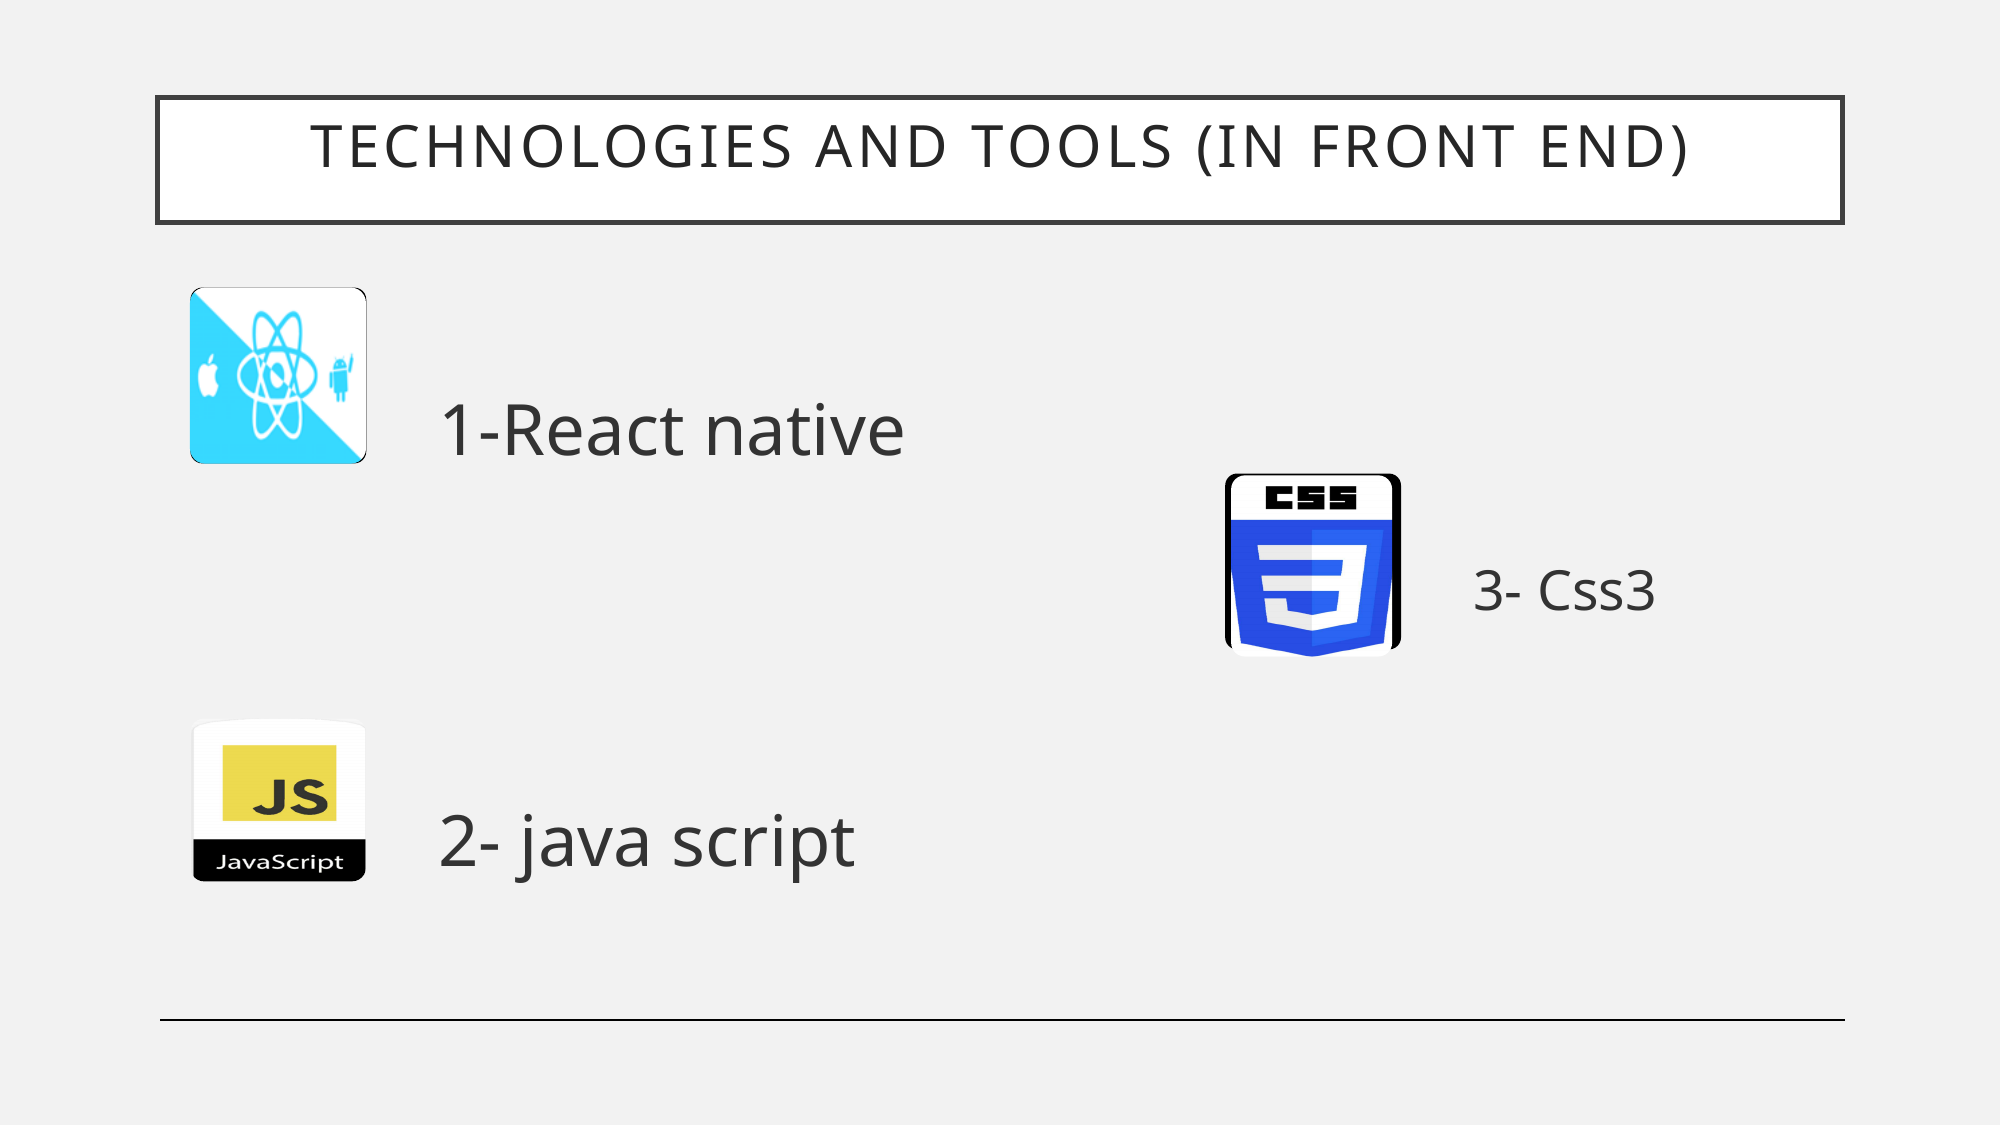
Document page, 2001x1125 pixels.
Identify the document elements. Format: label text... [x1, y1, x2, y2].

text_box [1225, 473, 1402, 649]
text_box 1-React native [418, 389, 1292, 490]
text_box 3- Css3 [1453, 541, 2000, 642]
picture [1231, 475, 1393, 657]
picture [189, 287, 366, 464]
text_box 2- java script [418, 799, 1292, 901]
title Technologies and tools (in front end) [155, 95, 1845, 225]
picture [190, 718, 366, 882]
